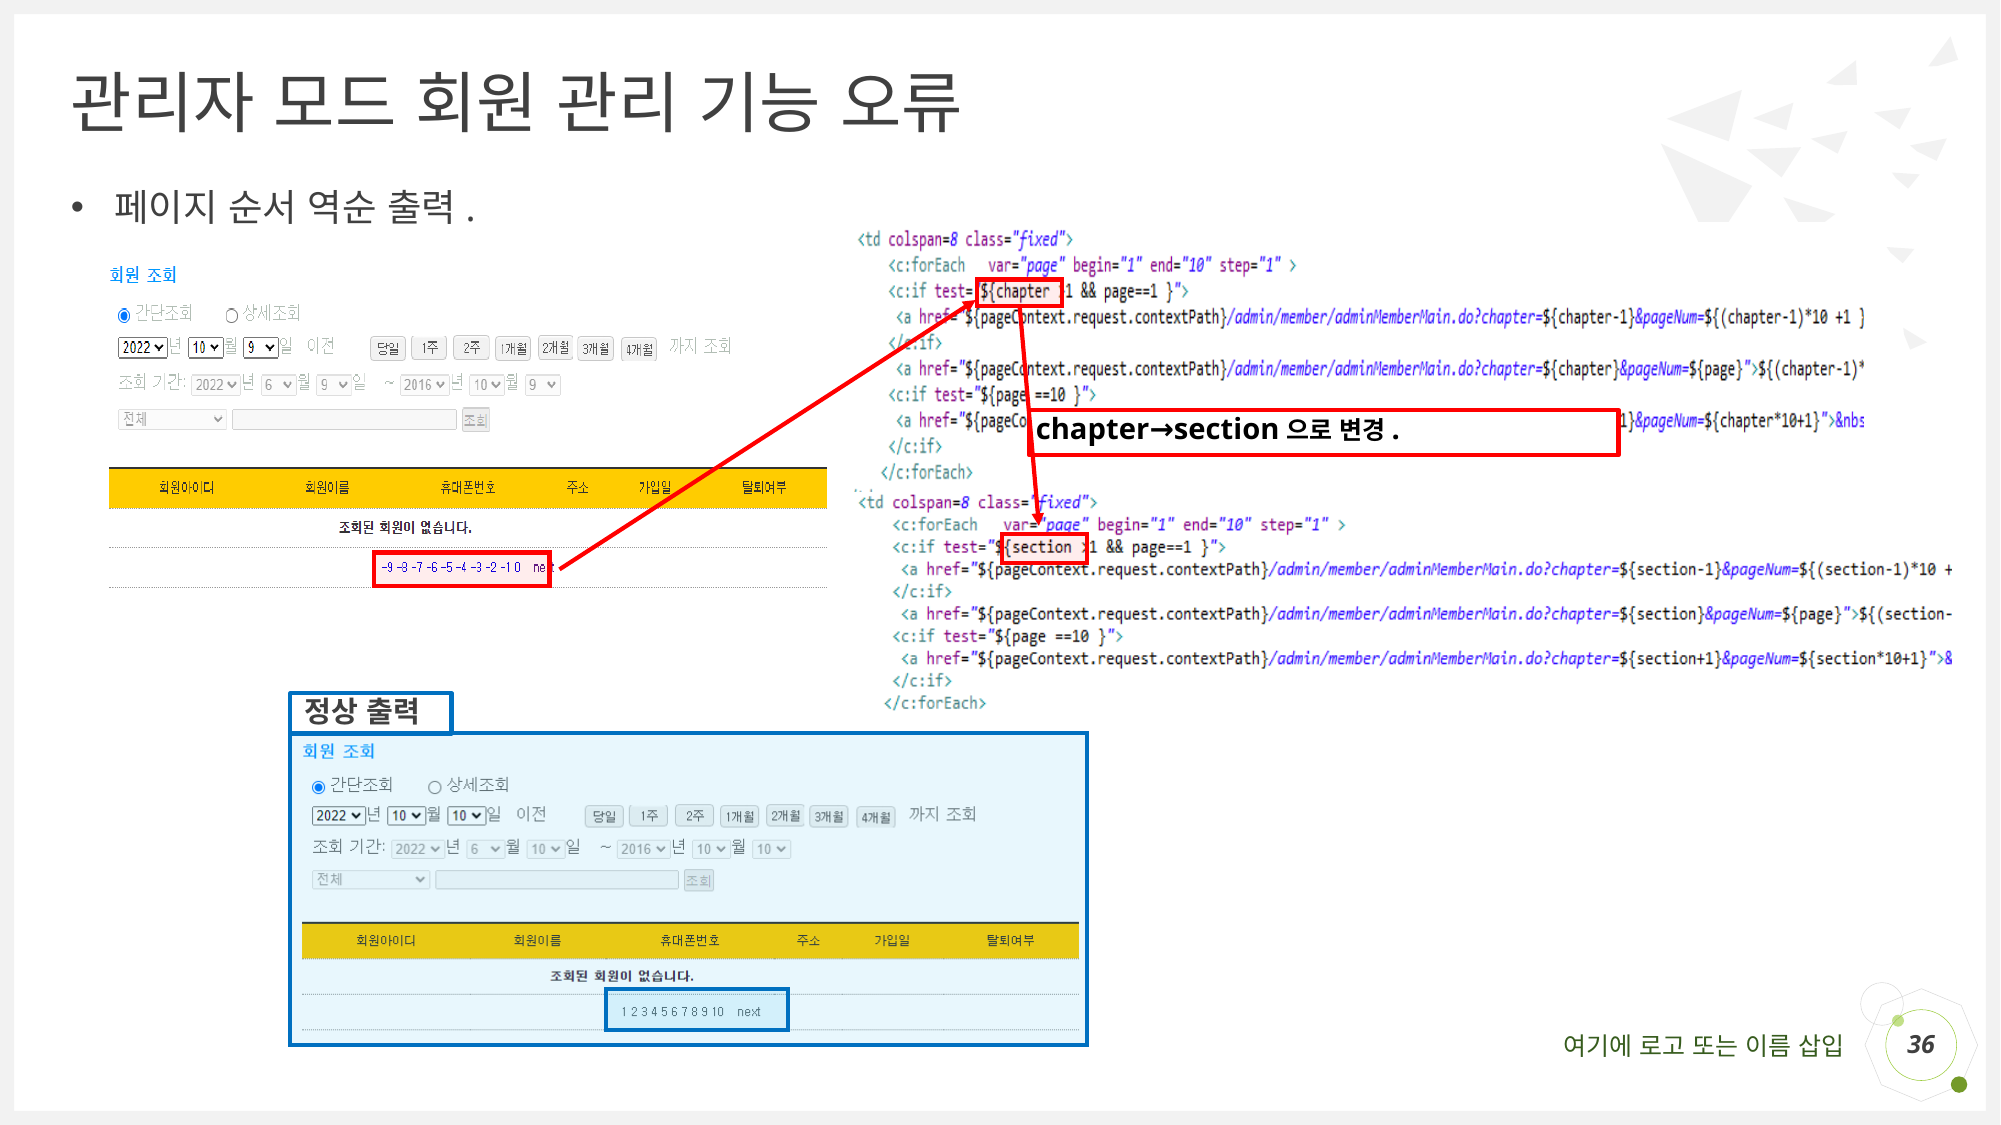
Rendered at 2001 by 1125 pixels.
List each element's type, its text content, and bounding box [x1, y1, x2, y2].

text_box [1019, 306, 1039, 526]
text_box 정상 출력 [290, 693, 452, 714]
picture [290, 714, 1087, 1081]
picture [103, 251, 828, 682]
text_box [559, 299, 976, 570]
list 페이지 순서 역순 출력. [70, 188, 1932, 957]
slide_number 36 [1885, 1009, 1957, 1081]
title 관리자 모드 회원 관리 기능 오류 [70, 70, 1932, 142]
picture [852, 222, 1952, 712]
